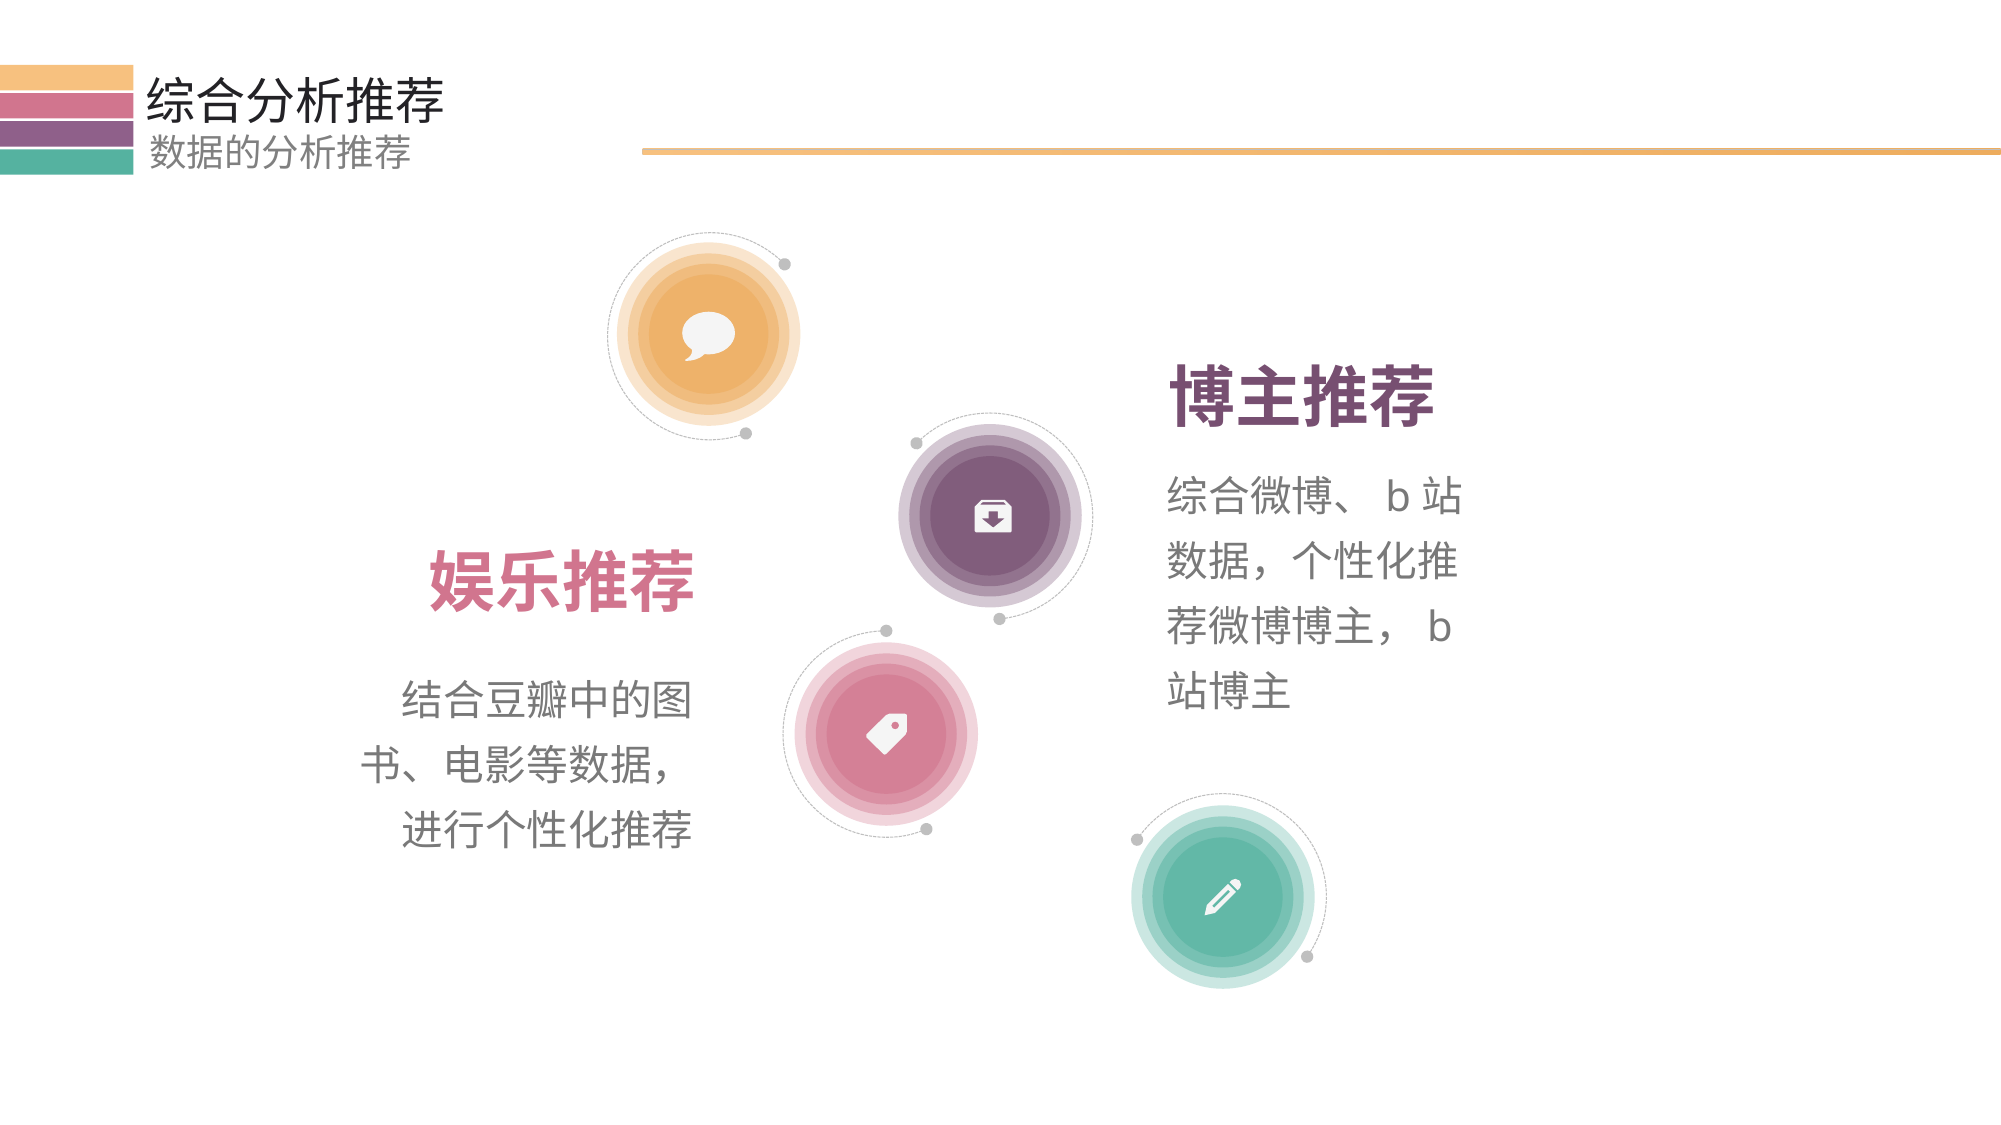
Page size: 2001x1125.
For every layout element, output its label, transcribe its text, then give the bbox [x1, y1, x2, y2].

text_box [782, 630, 979, 838]
text_box 综合微博、b站数据，个性化推荐微博博主，b站博主 [1159, 447, 1488, 723]
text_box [1094, 752, 1368, 1026]
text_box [564, 190, 851, 476]
text_box 娱乐推荐 [329, 532, 704, 627]
text_box 博主推荐 [1161, 347, 1485, 443]
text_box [860, 369, 1136, 646]
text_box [0, 61, 2000, 189]
text_box 结合豆瓣中的图书、电影等数据，进行个性化推荐 [325, 651, 702, 862]
